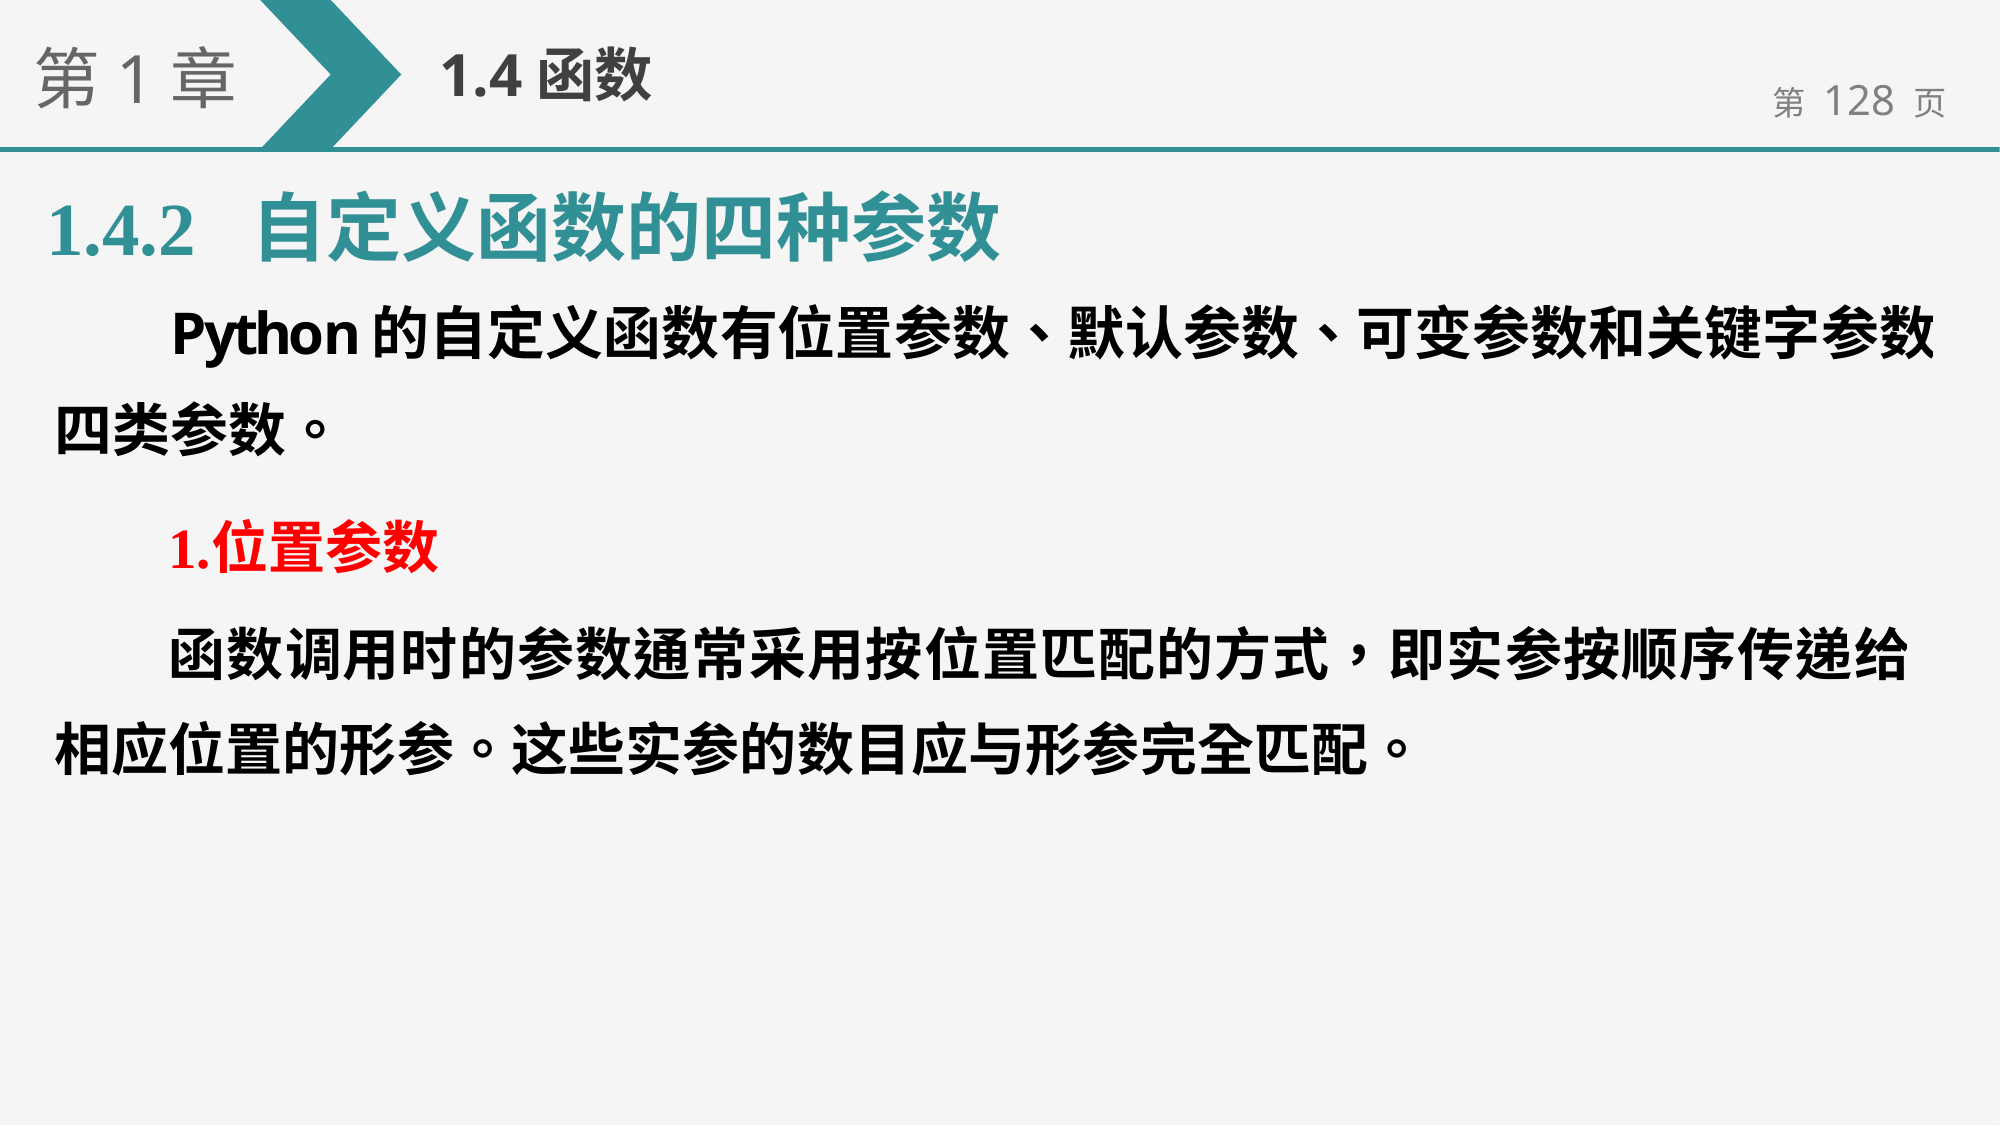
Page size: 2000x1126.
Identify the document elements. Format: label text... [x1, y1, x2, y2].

text_box 1.4.2 自定义函数的四种参数 [31, 161, 1863, 278]
text_box [258, 0, 403, 148]
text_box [53, 285, 1934, 930]
text_box 第1章 [19, 29, 253, 125]
text_box 1.4函数 [424, 31, 1366, 116]
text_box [53, 494, 1908, 1126]
